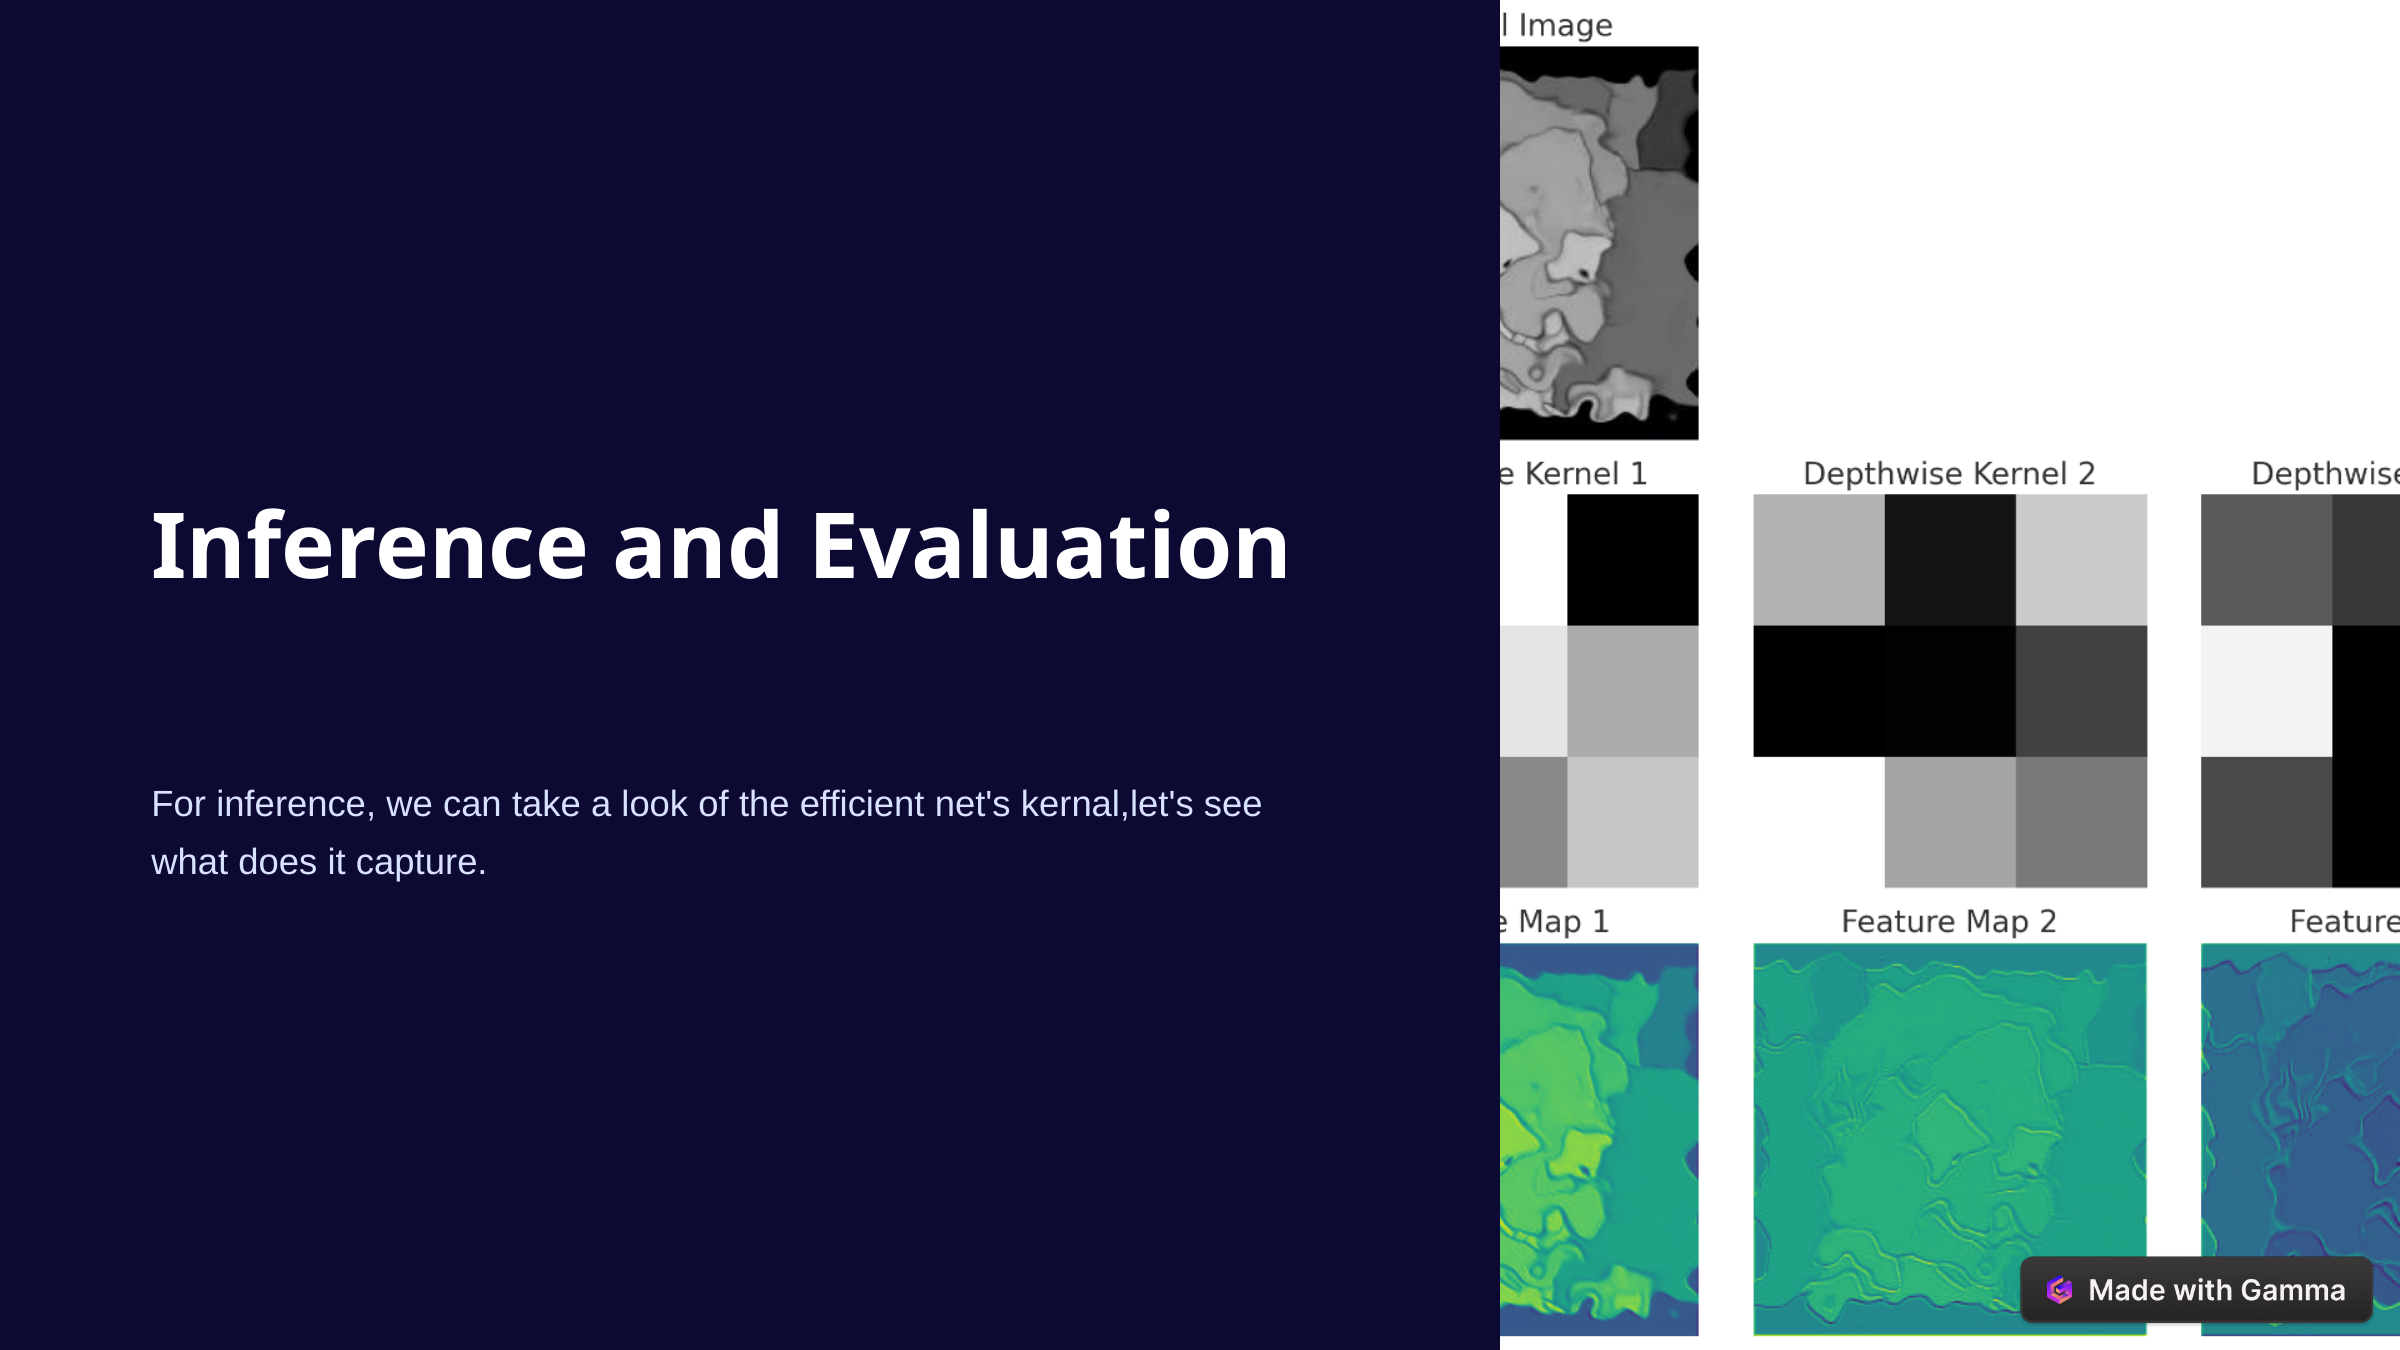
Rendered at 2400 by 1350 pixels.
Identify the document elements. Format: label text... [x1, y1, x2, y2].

text_box [0, 0, 1499, 1350]
picture [1499, 0, 2400, 1350]
text_box For inference, we can take a look of the efficient net's kernal,let's see what does it capture. [136, 757, 1364, 875]
text_box Inference and Evaluation [136, 475, 1364, 704]
